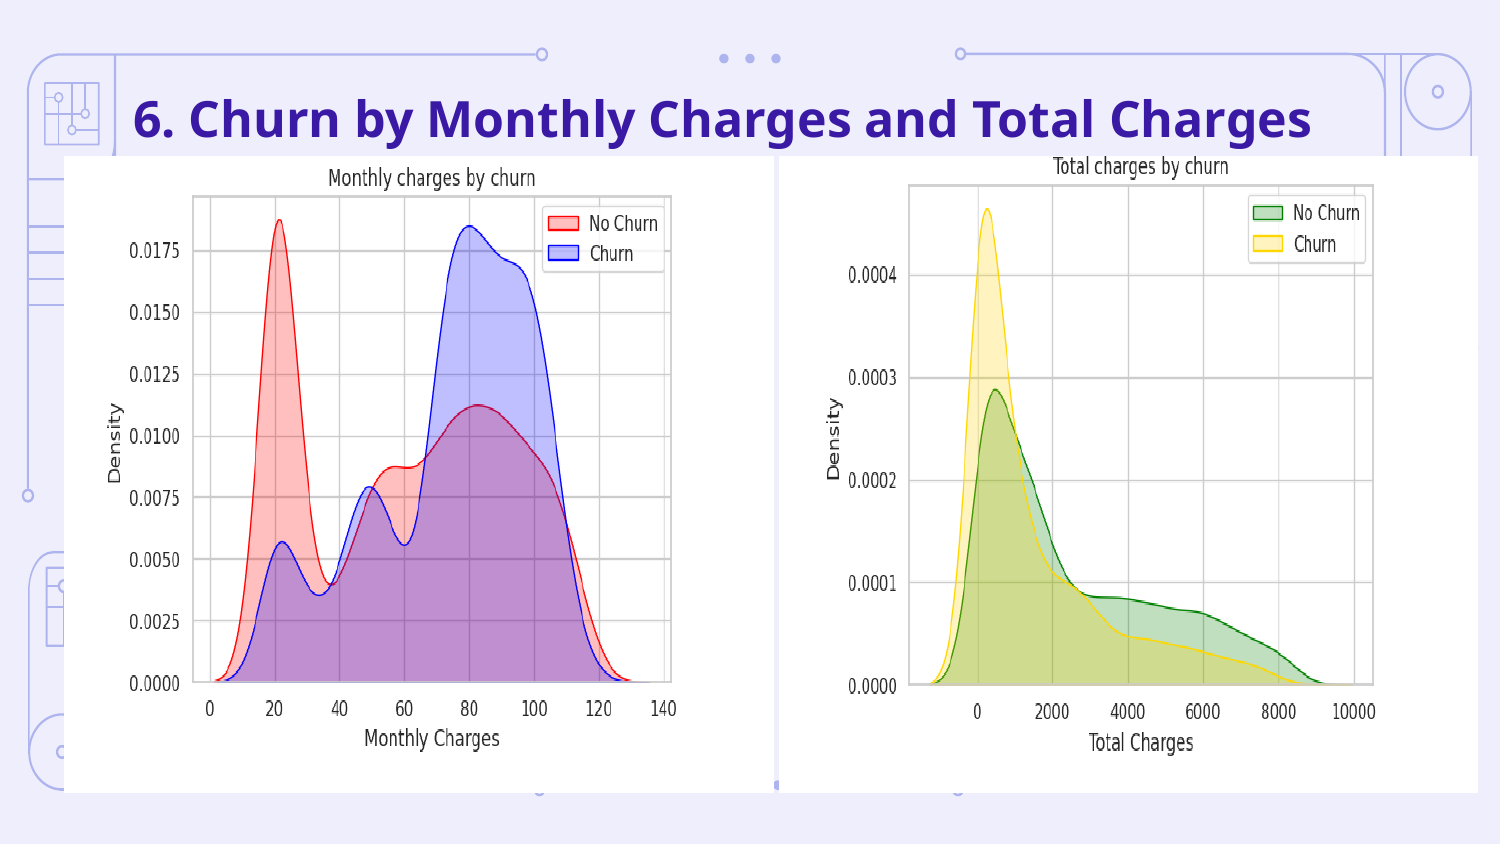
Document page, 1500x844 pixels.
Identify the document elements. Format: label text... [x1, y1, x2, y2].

title 6. Churn by Monthly Charges and Total Charges [118, 72, 1382, 157]
picture [779, 156, 1479, 794]
picture [63, 156, 774, 794]
